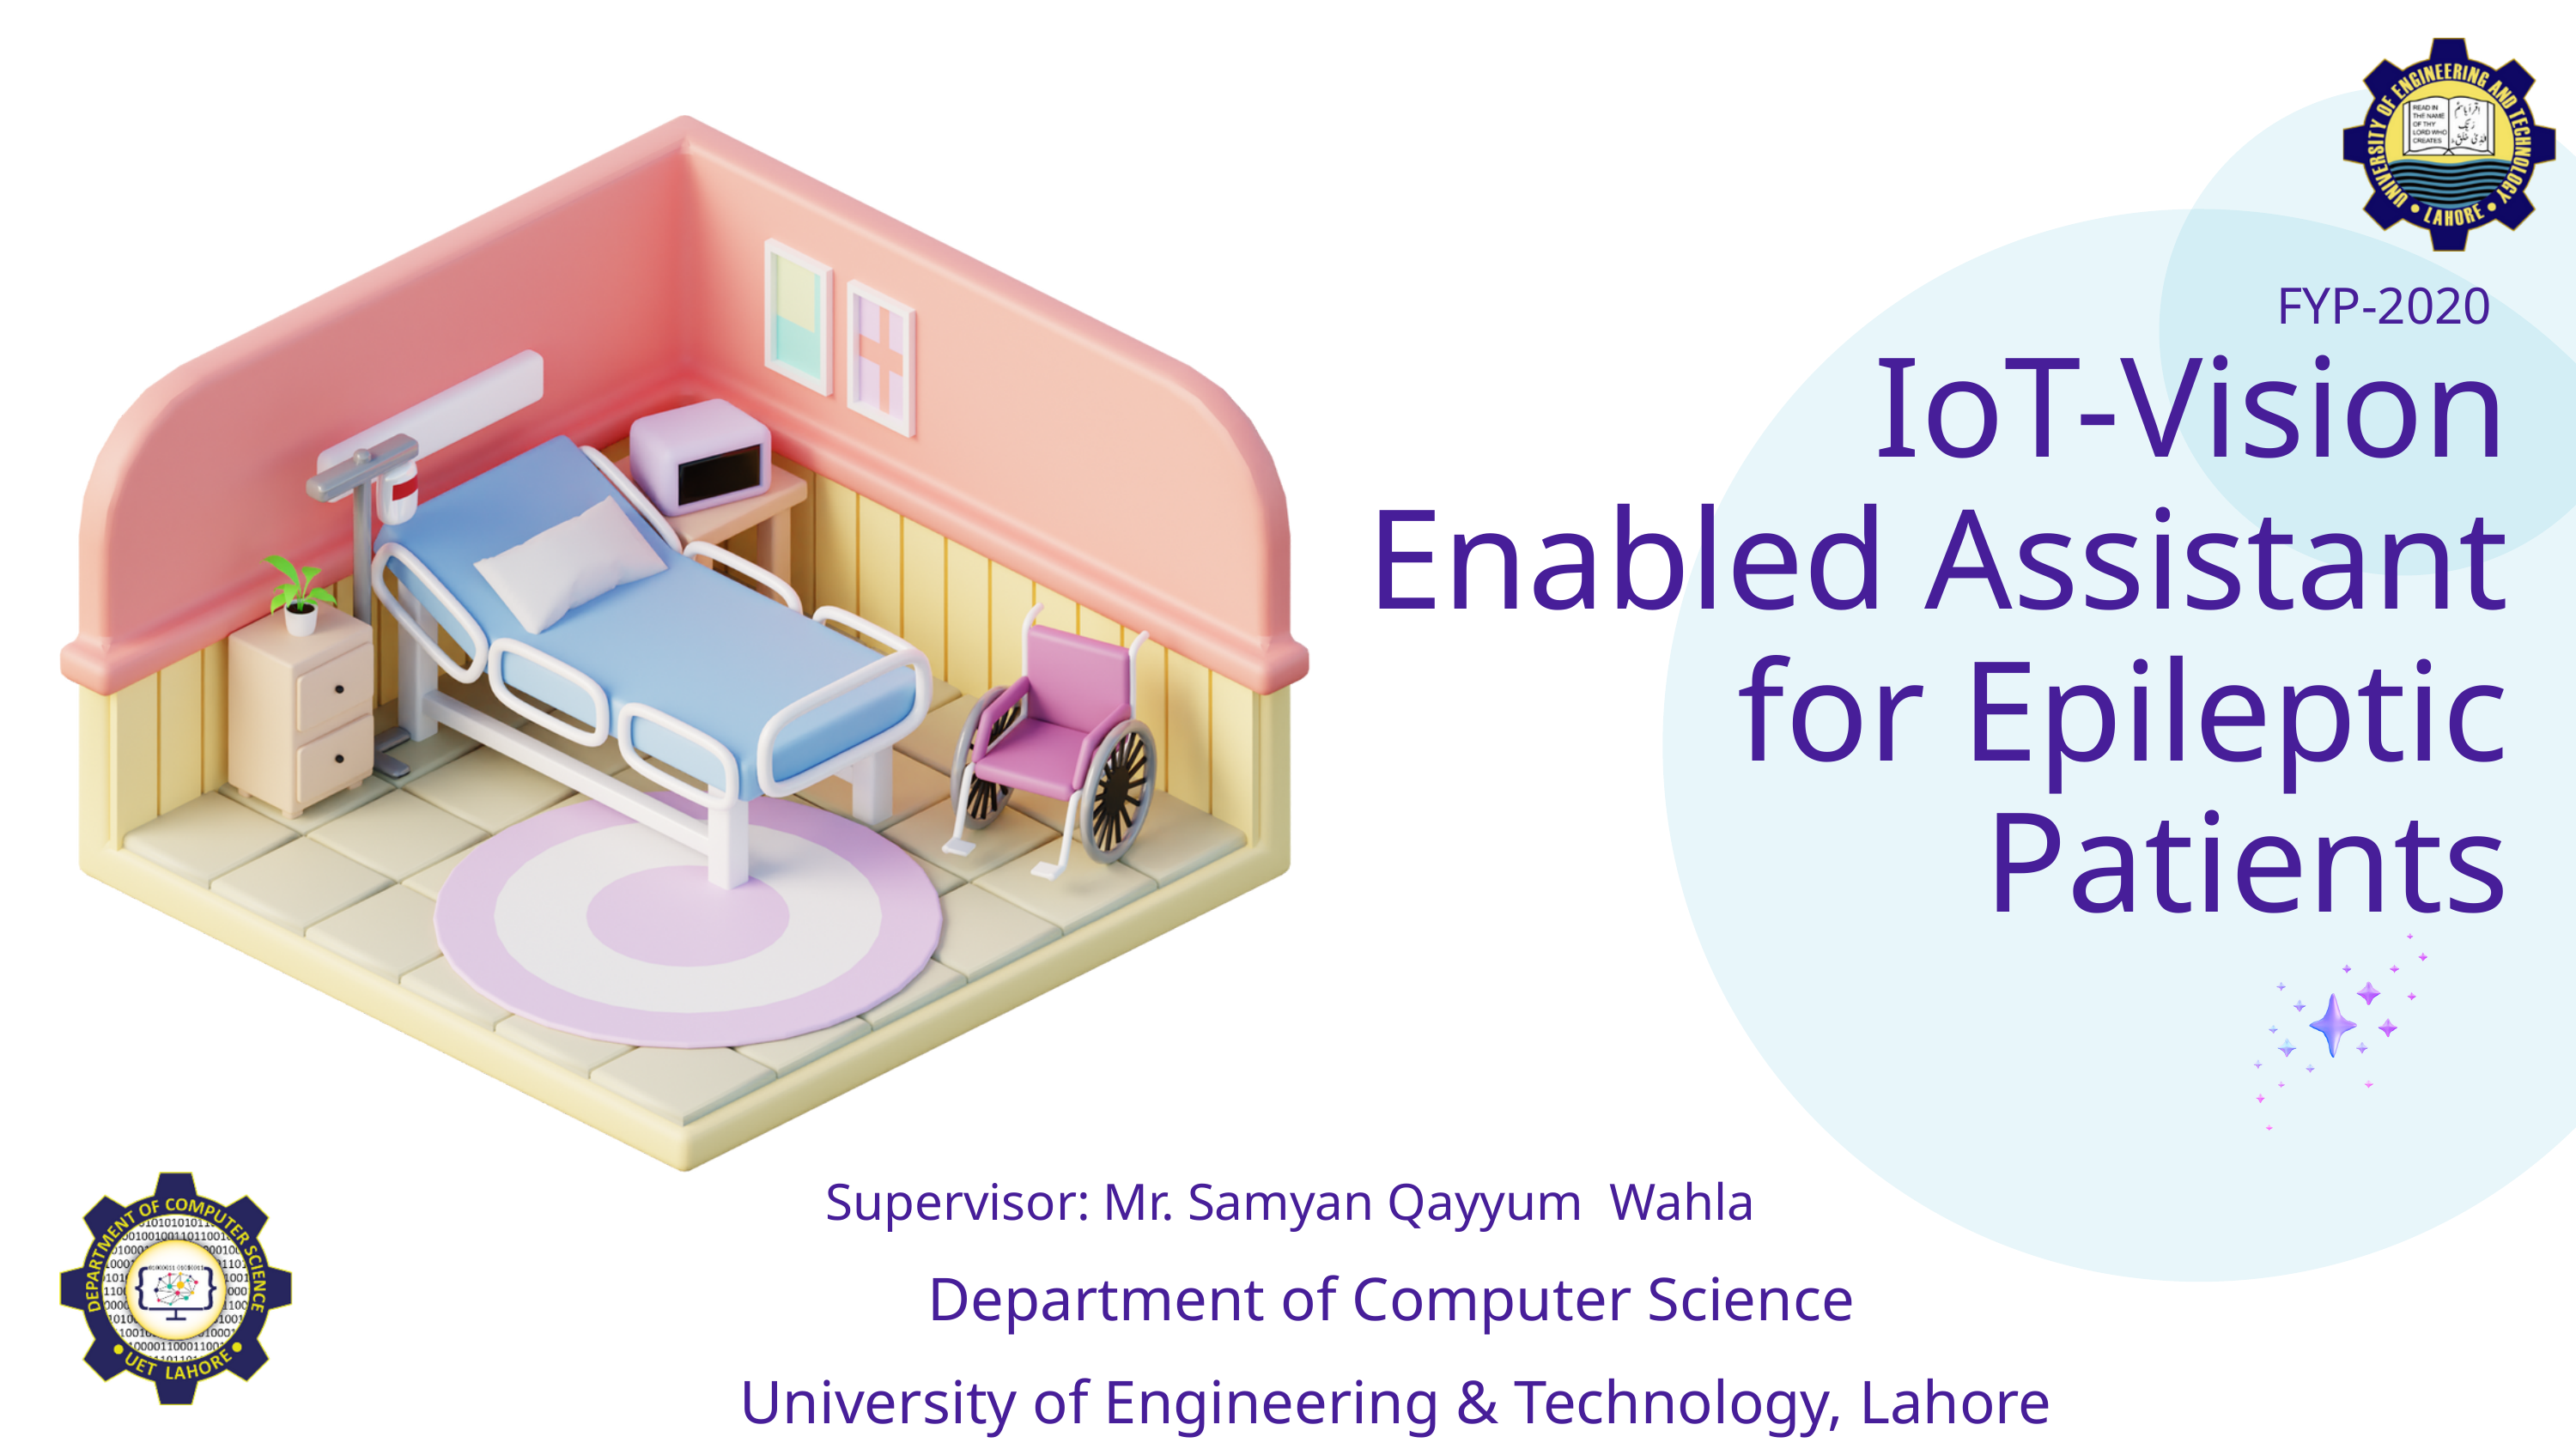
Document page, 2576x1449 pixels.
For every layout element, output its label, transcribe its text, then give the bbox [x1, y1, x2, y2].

text_box [59, 1179, 293, 1405]
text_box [2253, 906, 2433, 1131]
text_box [2342, 38, 2556, 84]
text_box Supervisor: Mr. Samyan Qayyum Wahla [825, 1169, 1657, 1230]
text_box University of Engineering & Technology, Lahore [523, 1364, 2053, 1436]
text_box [2159, 86, 2576, 576]
text_box IoT-Vision Enabled Assistant for Epileptic Patients [1316, 332, 1657, 940]
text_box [1662, 209, 2576, 1282]
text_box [58, 115, 1311, 1173]
text_box Department of Computer Science [690, 1261, 1856, 1333]
